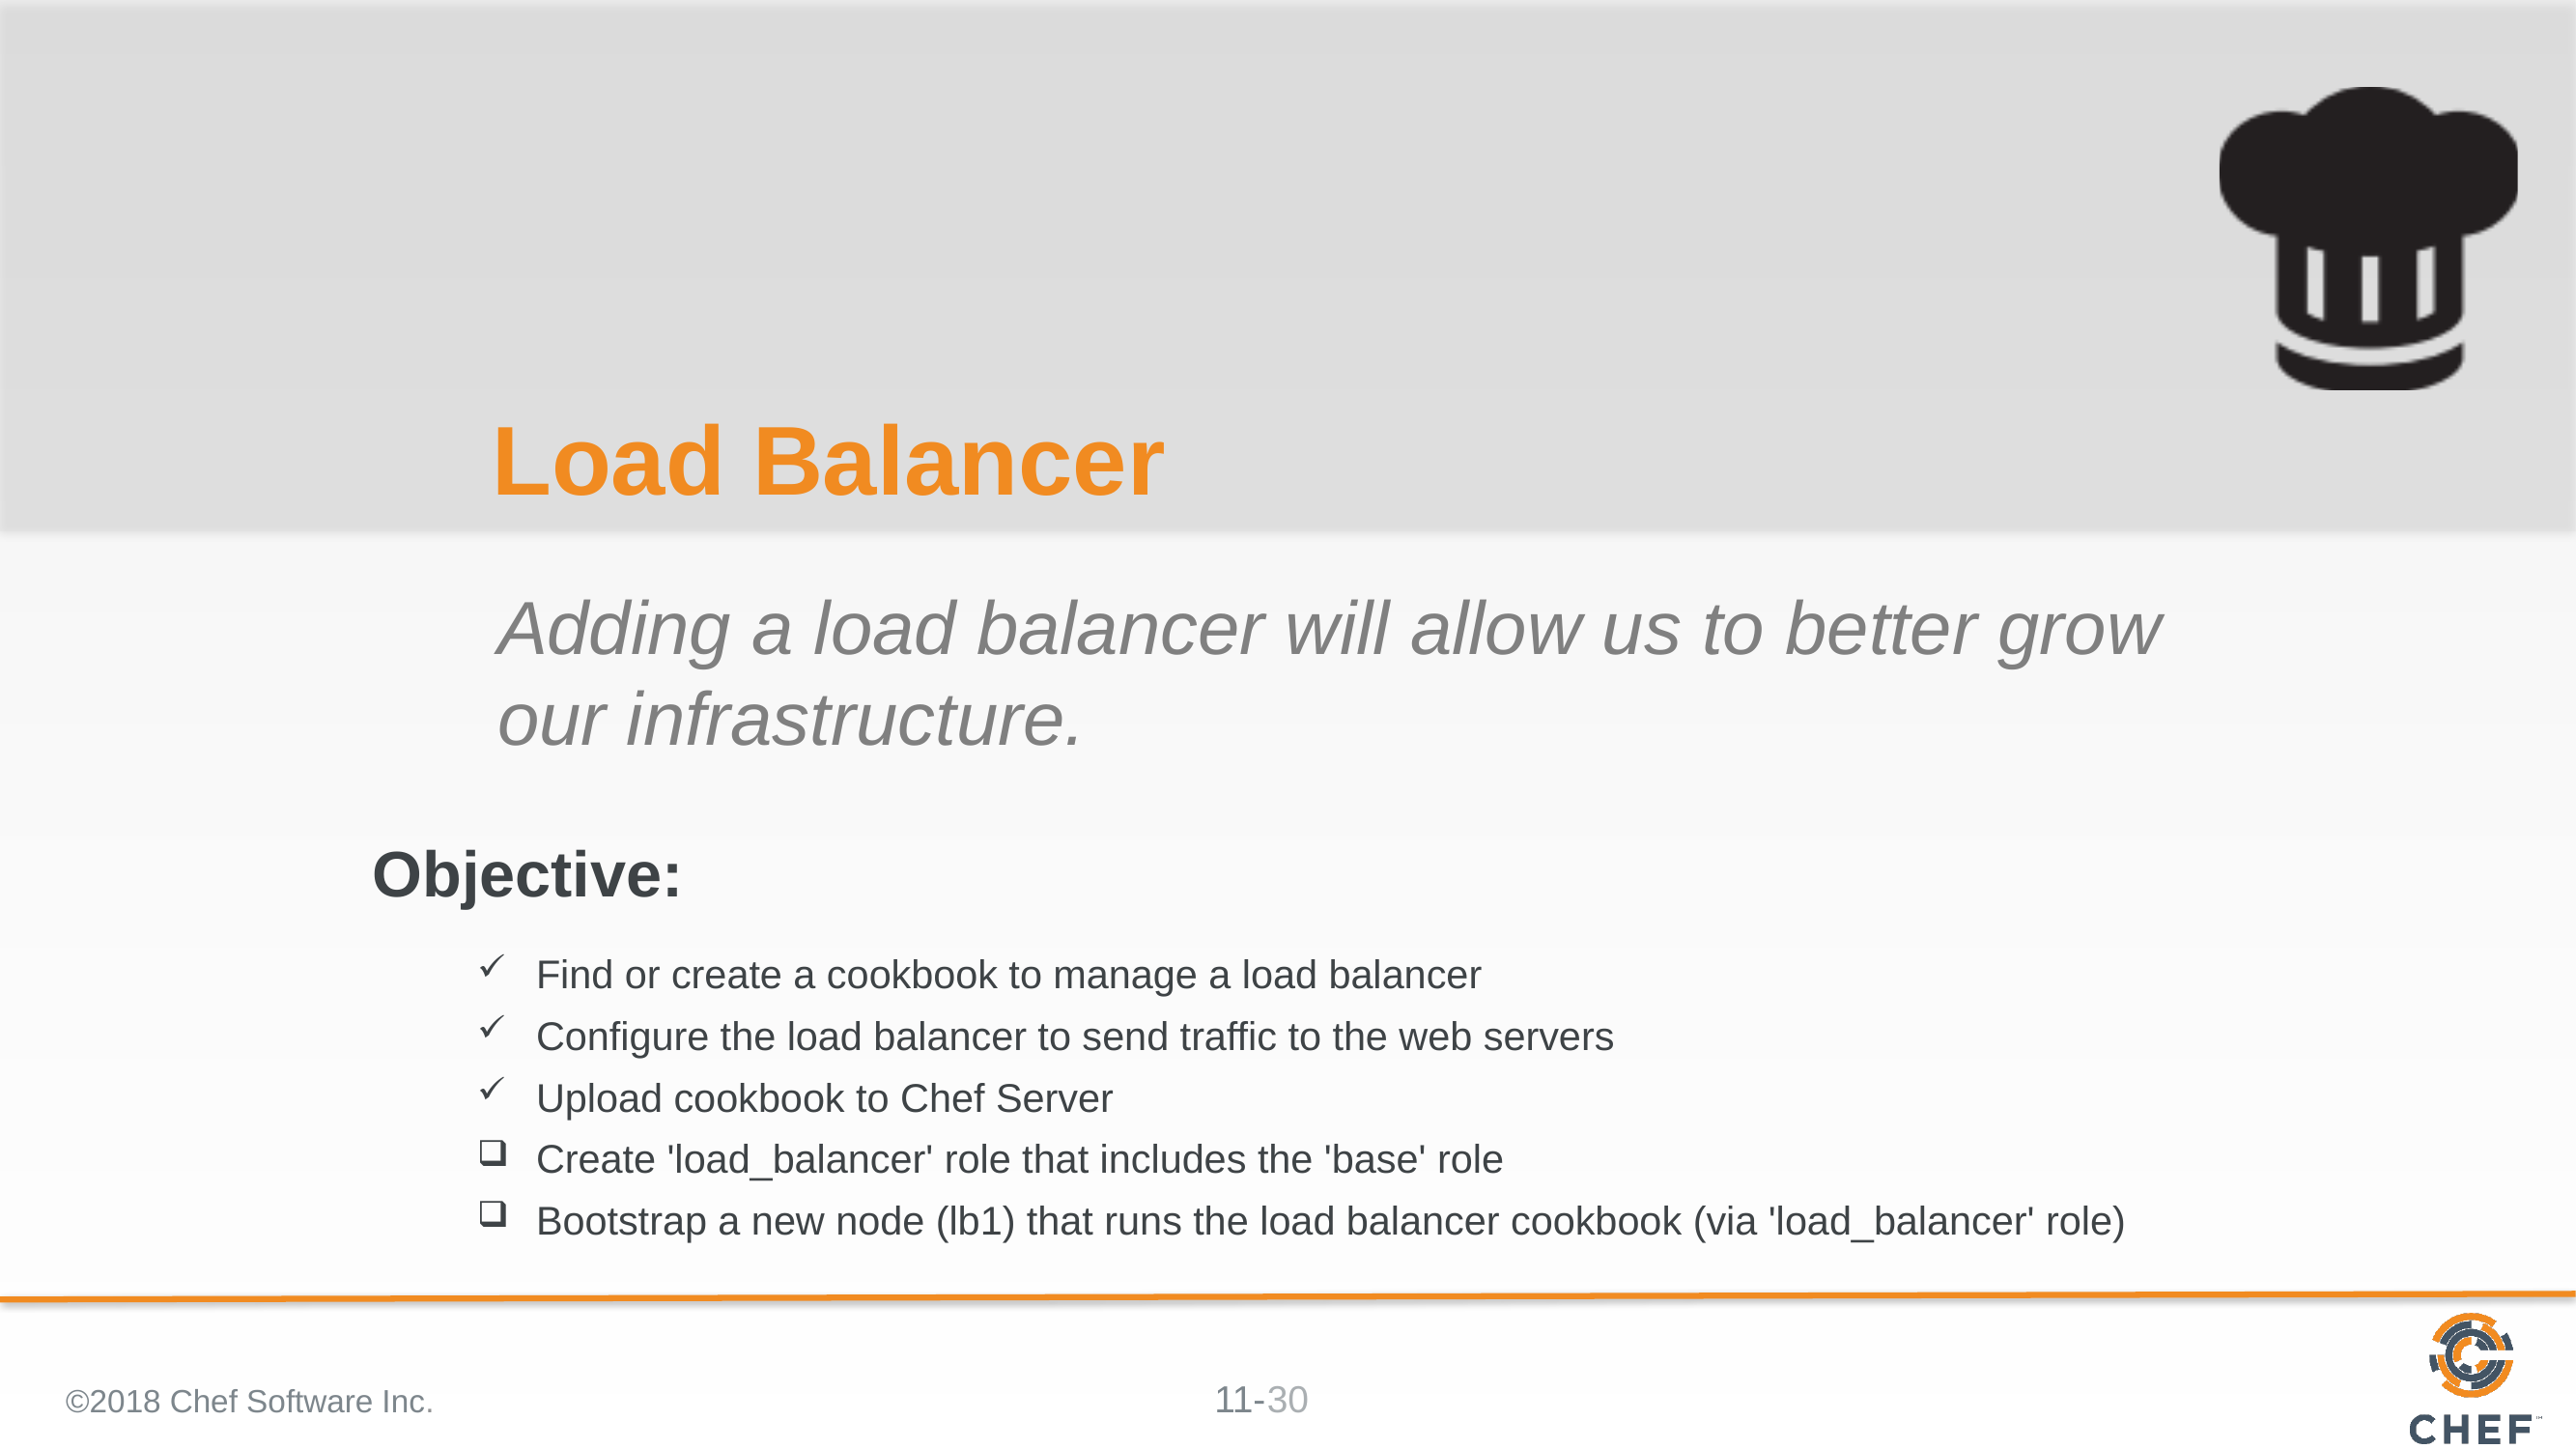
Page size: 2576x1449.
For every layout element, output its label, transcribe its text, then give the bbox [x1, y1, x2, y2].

slide_number 30 [998, 1359, 1578, 1437]
picture [2399, 1297, 2550, 1449]
list Adding a load balancer will allow us to better grow our infrastructure. [478, 549, 2272, 791]
title Load Balancer [477, 395, 2217, 531]
list Find or create a cookbook to manage a load balancer Configure the load balancer to send traffic to the web servers Upload cookbook to Chef Server Create 'load_balancer' role that includes the 'base' role Bootstrap a new node (lb1) that runs the load balancer cookbook (via 'load_balancer' role) [477, 949, 2271, 1243]
footer ©2018 Chef Software Inc. [51, 1359, 952, 1440]
